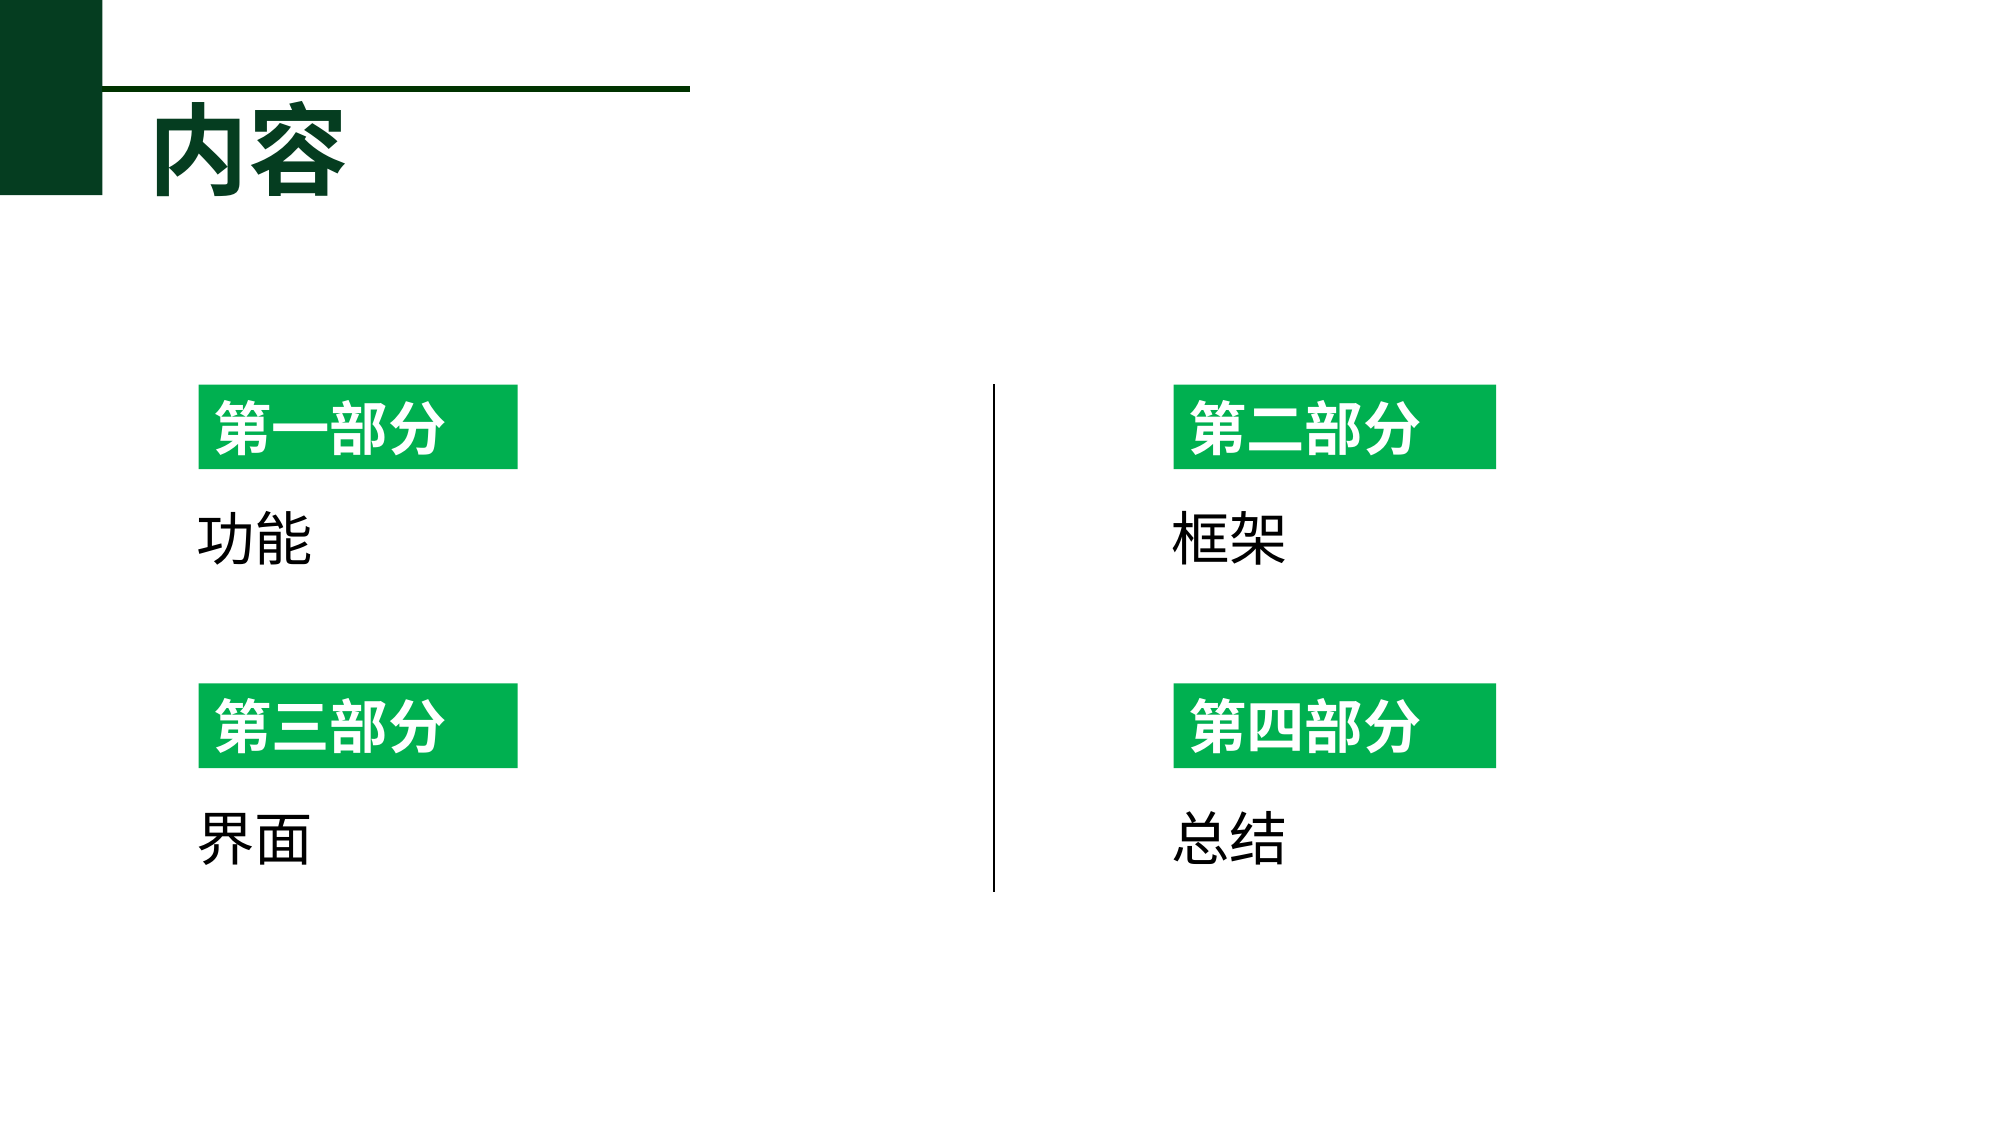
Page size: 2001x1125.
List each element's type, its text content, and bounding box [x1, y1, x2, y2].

text_box 第三部分 [198, 683, 518, 769]
text_box 内容 [134, 80, 364, 216]
text_box 第四部分 [1173, 683, 1497, 769]
text_box 第二部分 [1173, 384, 1497, 470]
text_box 框架 [1156, 473, 1837, 579]
text_box 总结 [1156, 773, 1837, 880]
text_box 功能 [181, 473, 862, 579]
text_box 第一部分 [198, 384, 518, 470]
text_box 界面 [181, 773, 862, 880]
